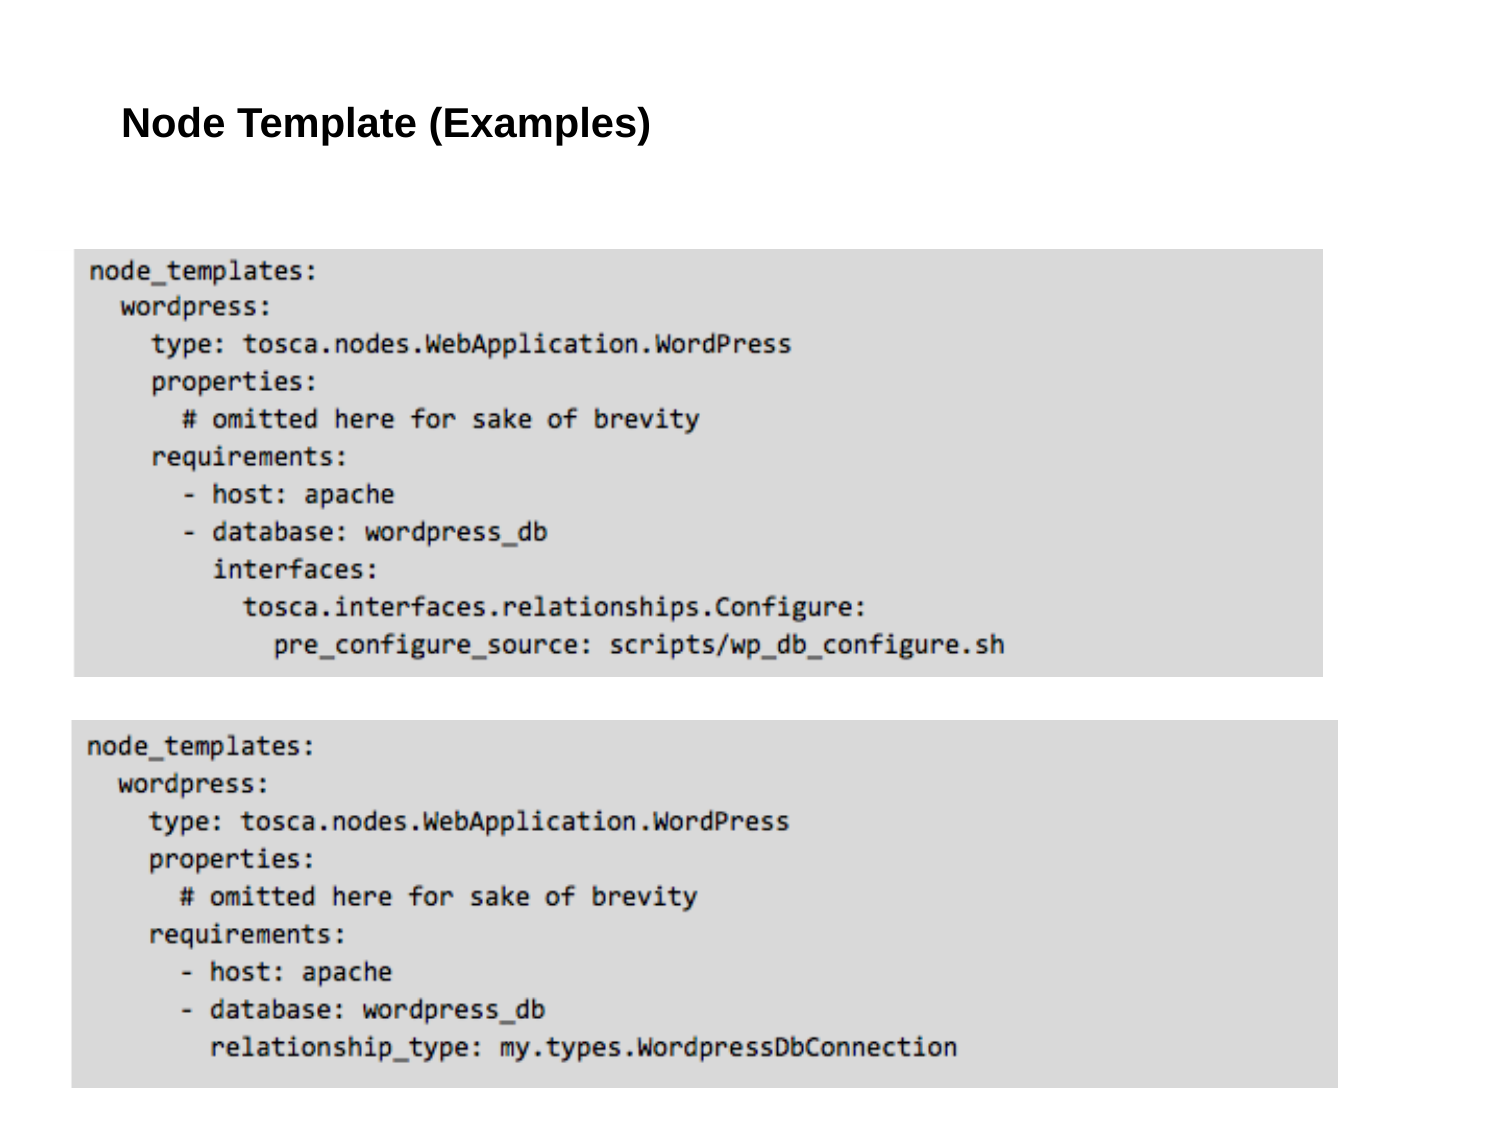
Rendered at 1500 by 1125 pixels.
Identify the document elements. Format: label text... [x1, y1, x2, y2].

title Node Template (Examples) [106, 94, 1394, 172]
picture [35, 249, 1323, 677]
picture [22, 720, 1338, 1088]
